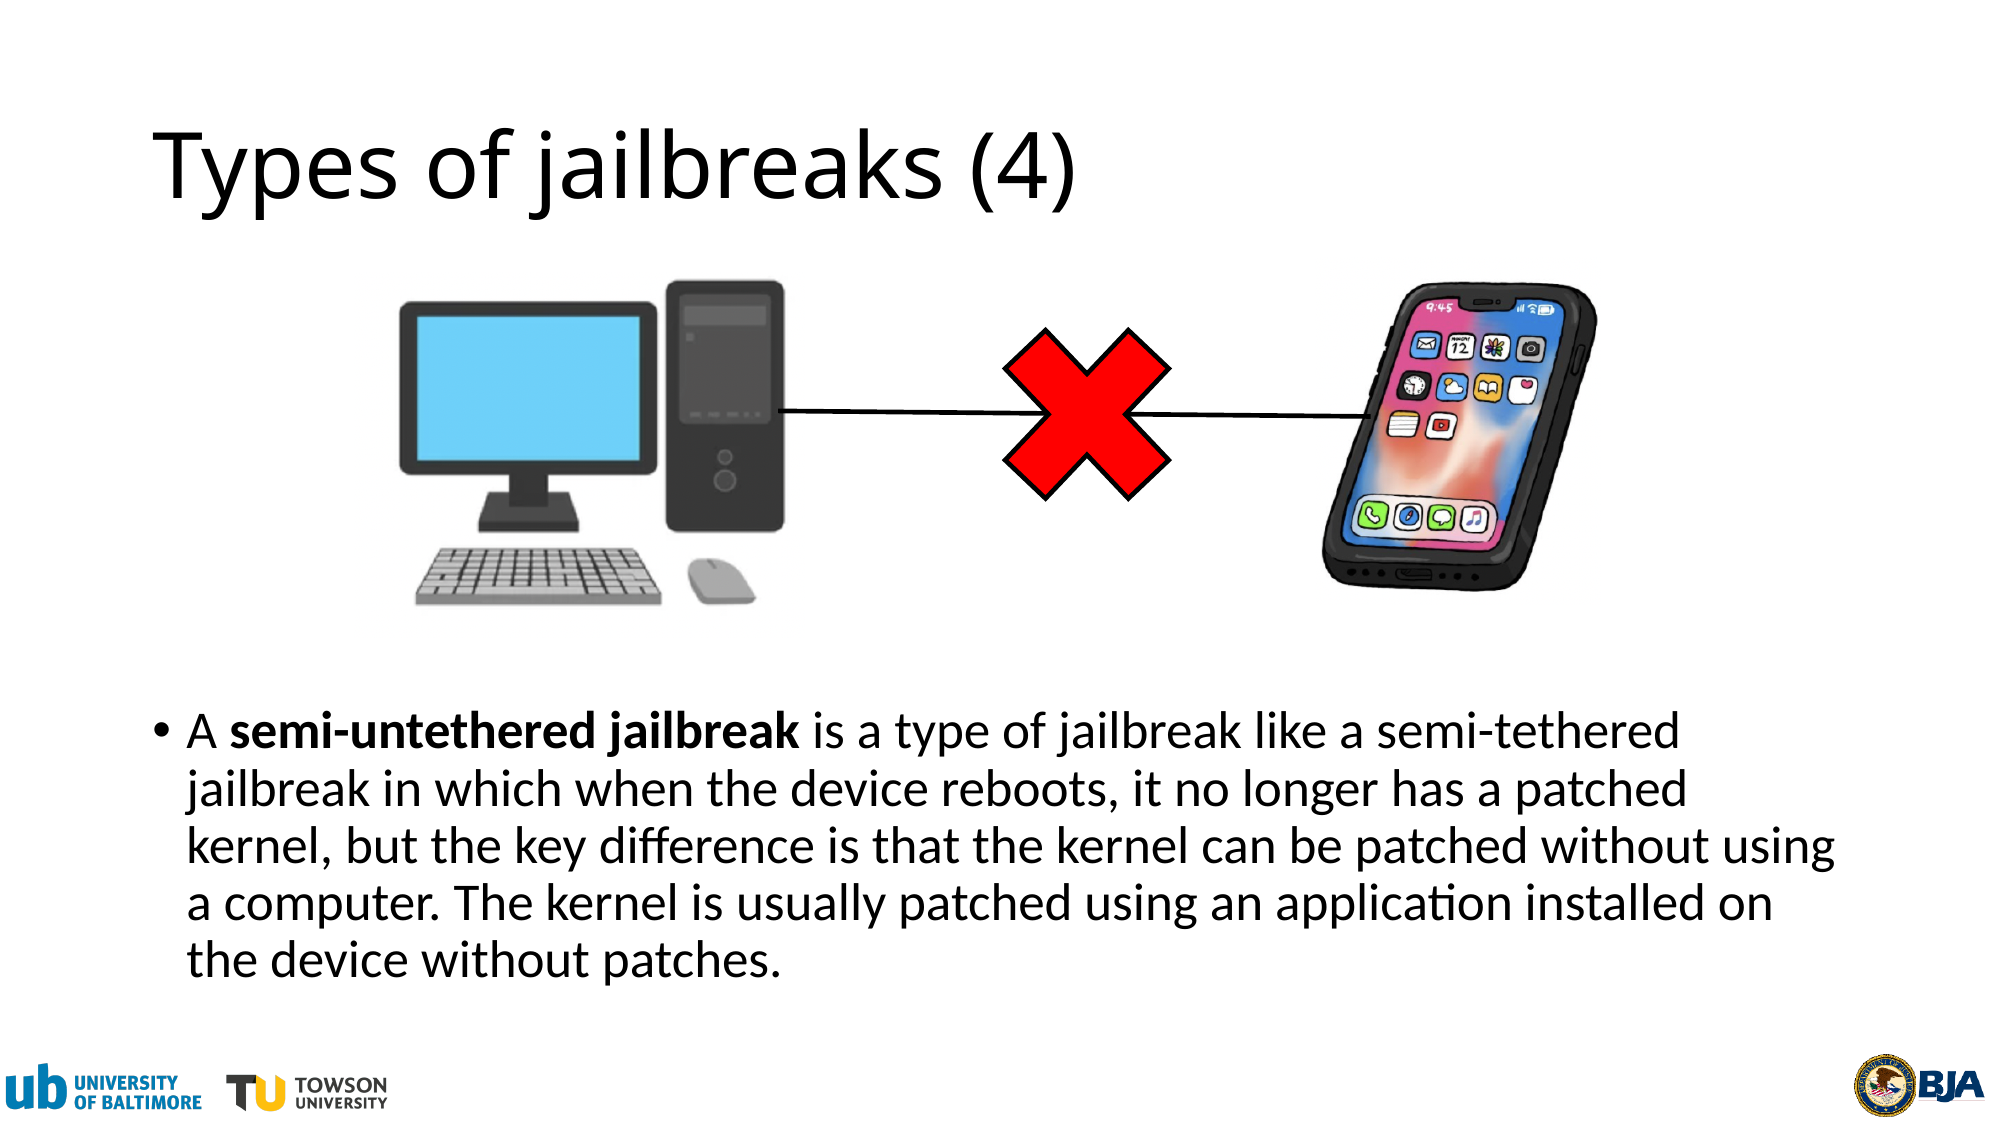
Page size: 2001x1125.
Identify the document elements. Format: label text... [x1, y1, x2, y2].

title Types of jailbreaks (4) [137, 59, 1863, 278]
text_box [1003, 328, 1171, 410]
text_box [1003, 417, 1171, 500]
picture [1854, 1054, 1986, 1117]
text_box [778, 410, 1371, 417]
list A semi-untethered jailbreak is a type of jailbreak like a semi-tethered jailbreak in which when the device reboots, it no longer has a patched kernel, but the key difference is that the kernel can be patched without using a computer. The kernel is usually patched using an application installed on the device without patches. [137, 695, 1863, 1064]
picture [1315, 256, 1601, 605]
picture [354, 272, 805, 638]
picture [0, 1031, 407, 1125]
